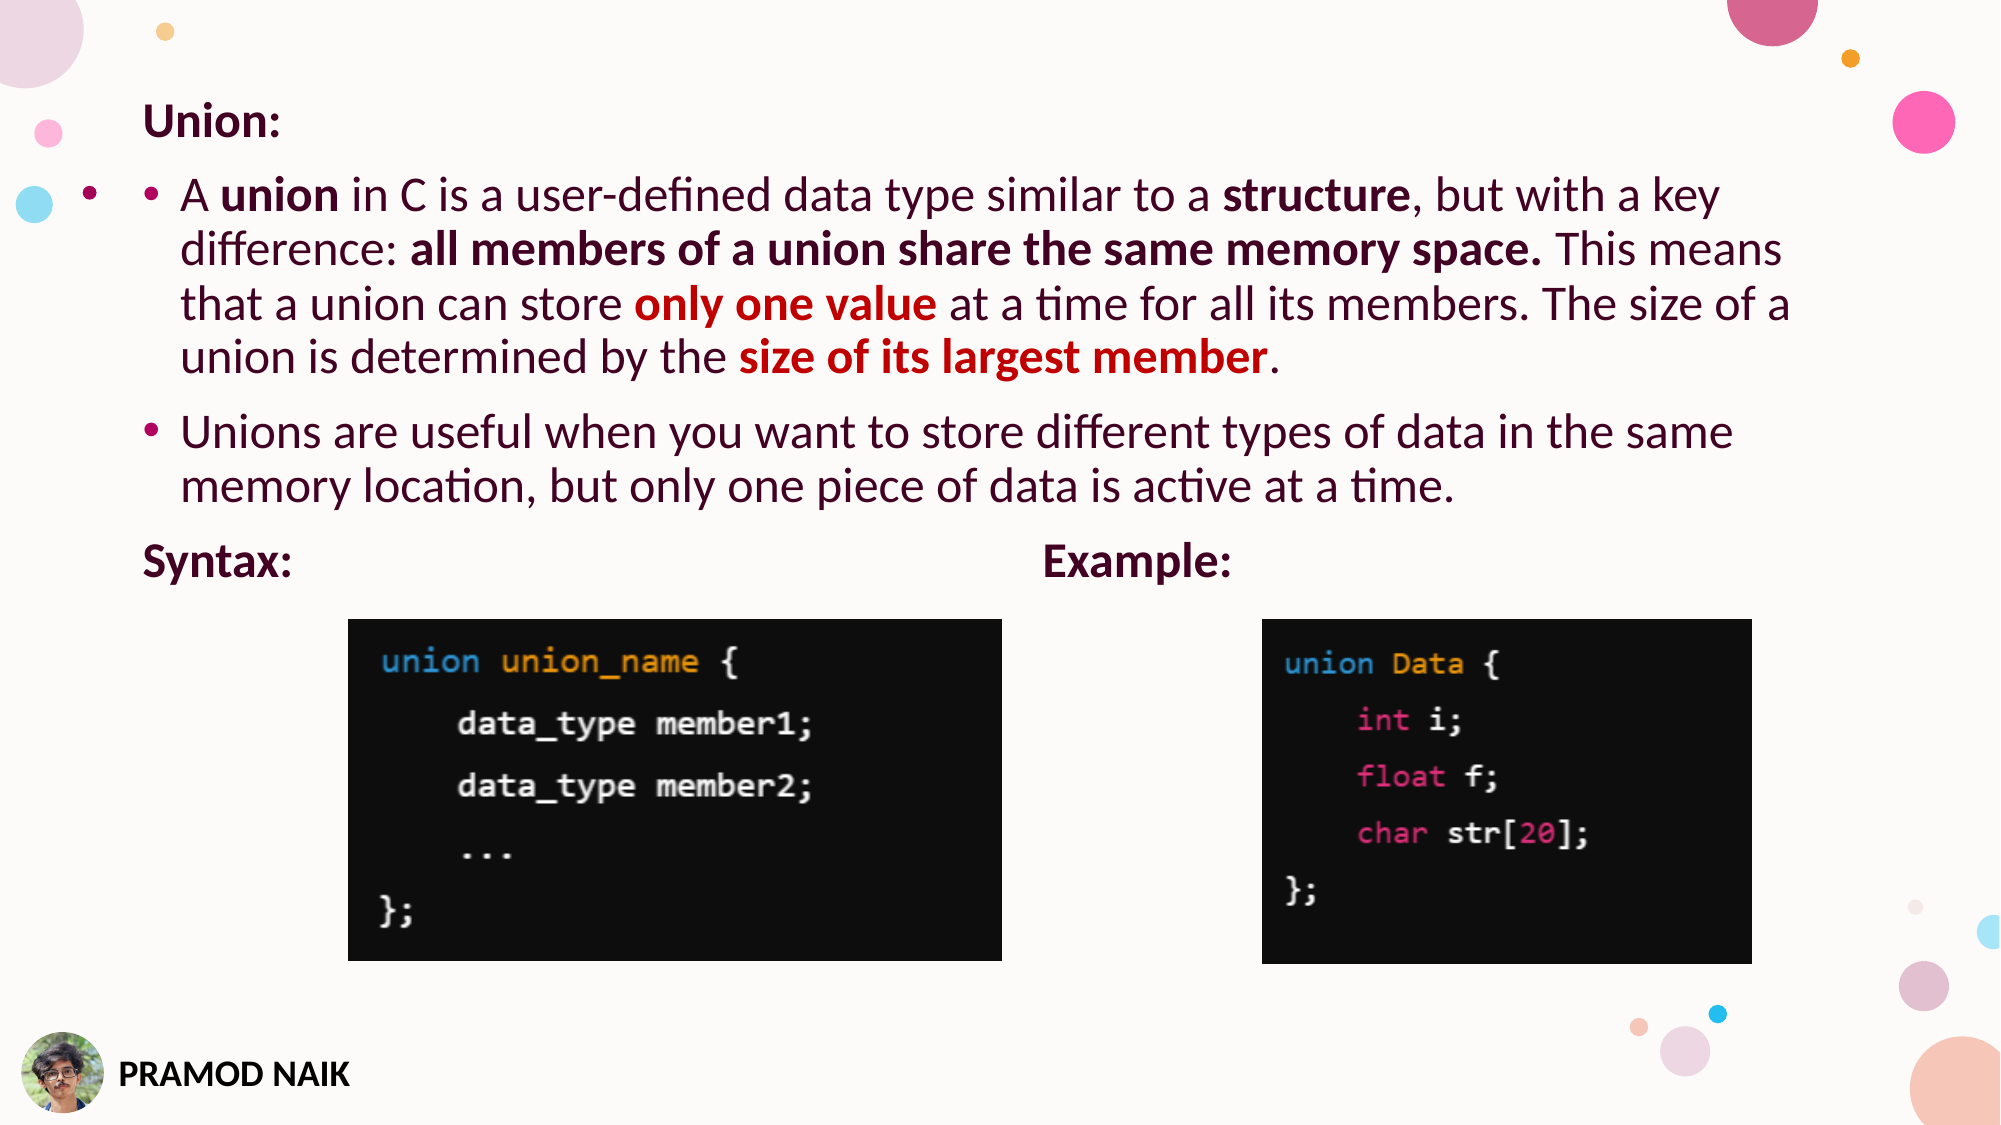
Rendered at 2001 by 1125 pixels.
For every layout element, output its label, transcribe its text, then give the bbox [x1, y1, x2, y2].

picture [348, 619, 1002, 961]
list Union: A union in C is a user-defined data type similar to a structure, but with a key difference: all members of a union share the same memory space. This means that a union can store only one value at a time for all its members. The size of a union is determined by the size of its largest member. Unions are useful when you want to store different types of data in the same memory location, but only one piece of data is active at a time. Syntax: Example: [127, 86, 1877, 1003]
picture [21, 1031, 104, 1114]
picture [1262, 619, 1752, 964]
